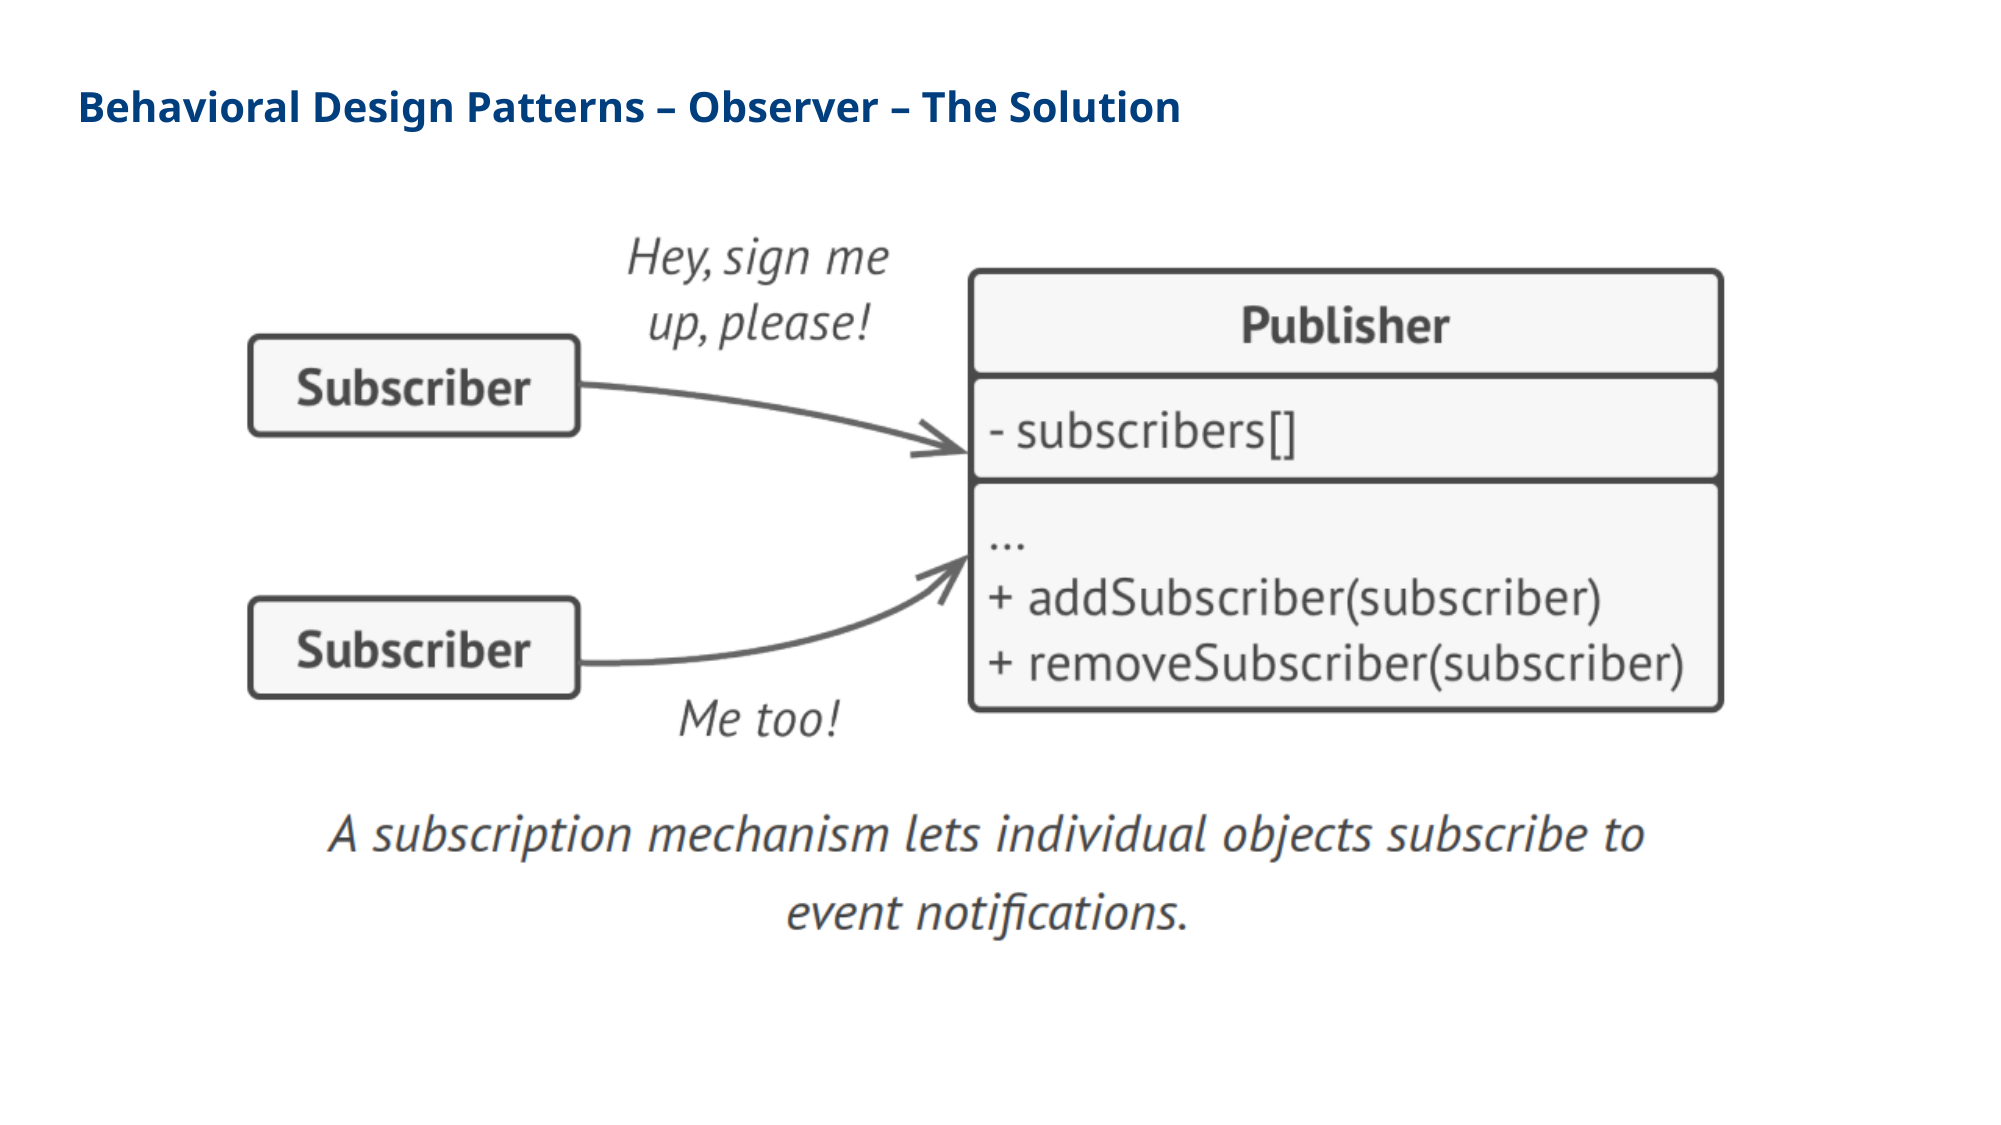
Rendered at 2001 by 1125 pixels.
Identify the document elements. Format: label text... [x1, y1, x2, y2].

list [62, 148, 1938, 802]
title Behavioral Design Patterns – Observer – The Solution [62, 54, 1938, 148]
picture [170, 154, 1763, 977]
